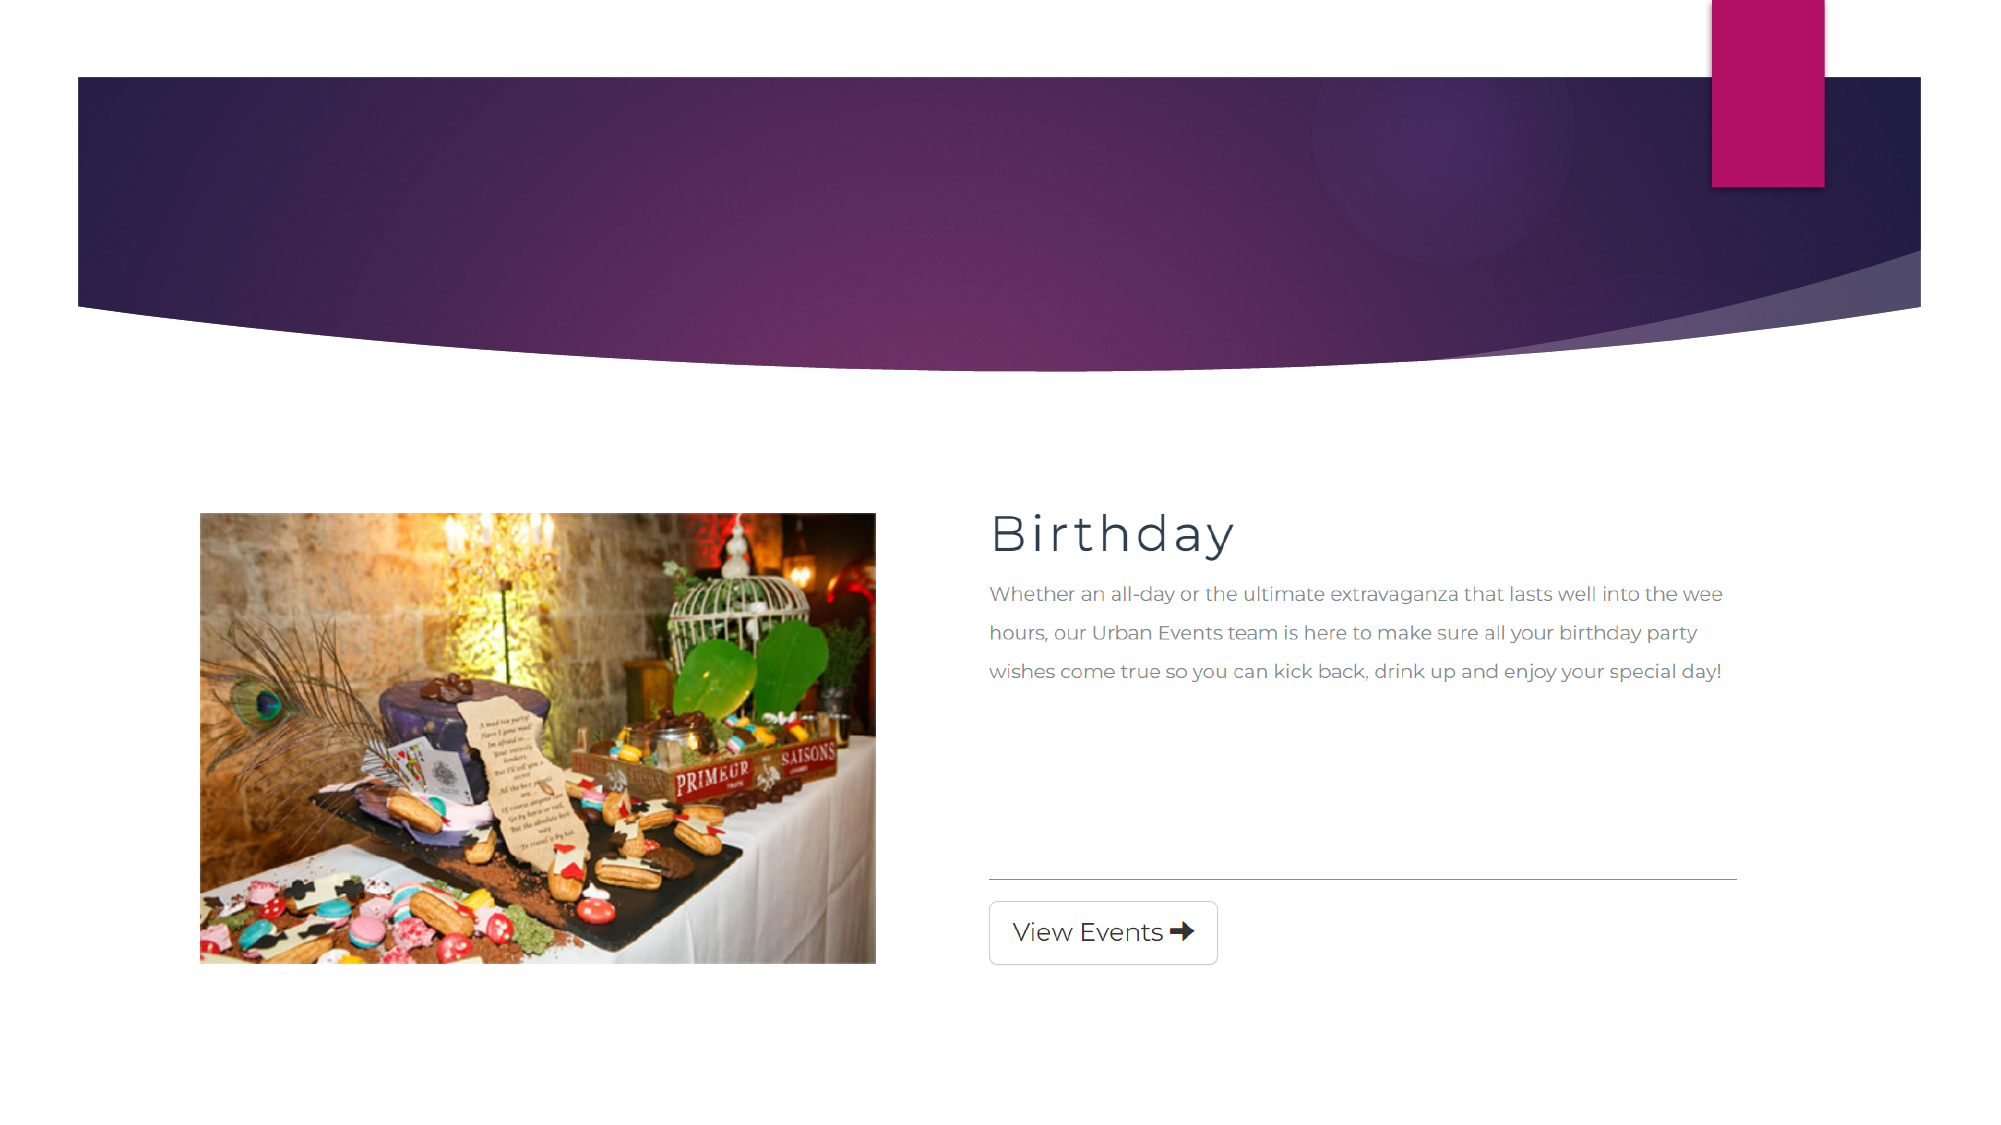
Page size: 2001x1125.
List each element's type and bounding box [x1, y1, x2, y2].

list [136, 470, 1821, 1002]
